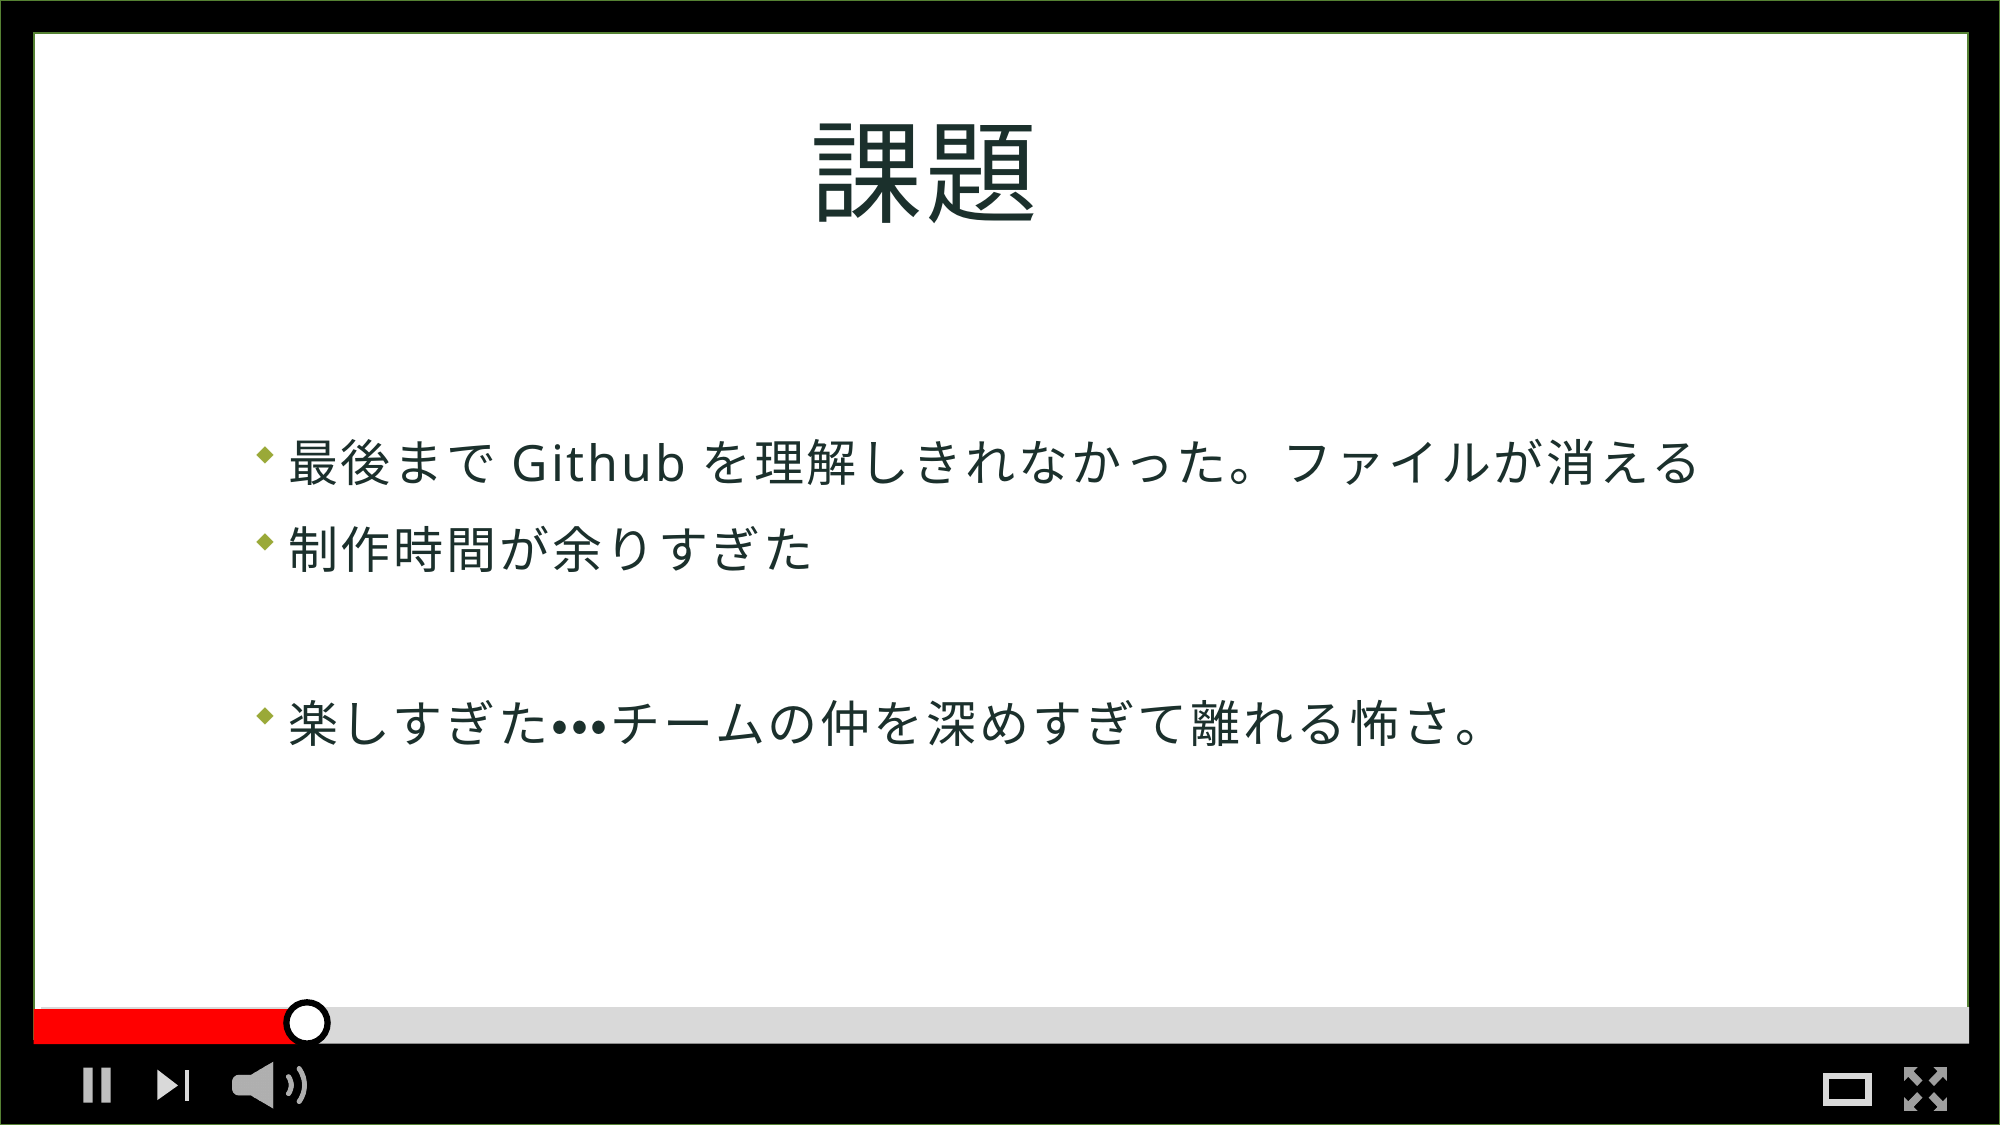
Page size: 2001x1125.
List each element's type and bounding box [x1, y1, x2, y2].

text_box [0, 0, 2000, 1125]
